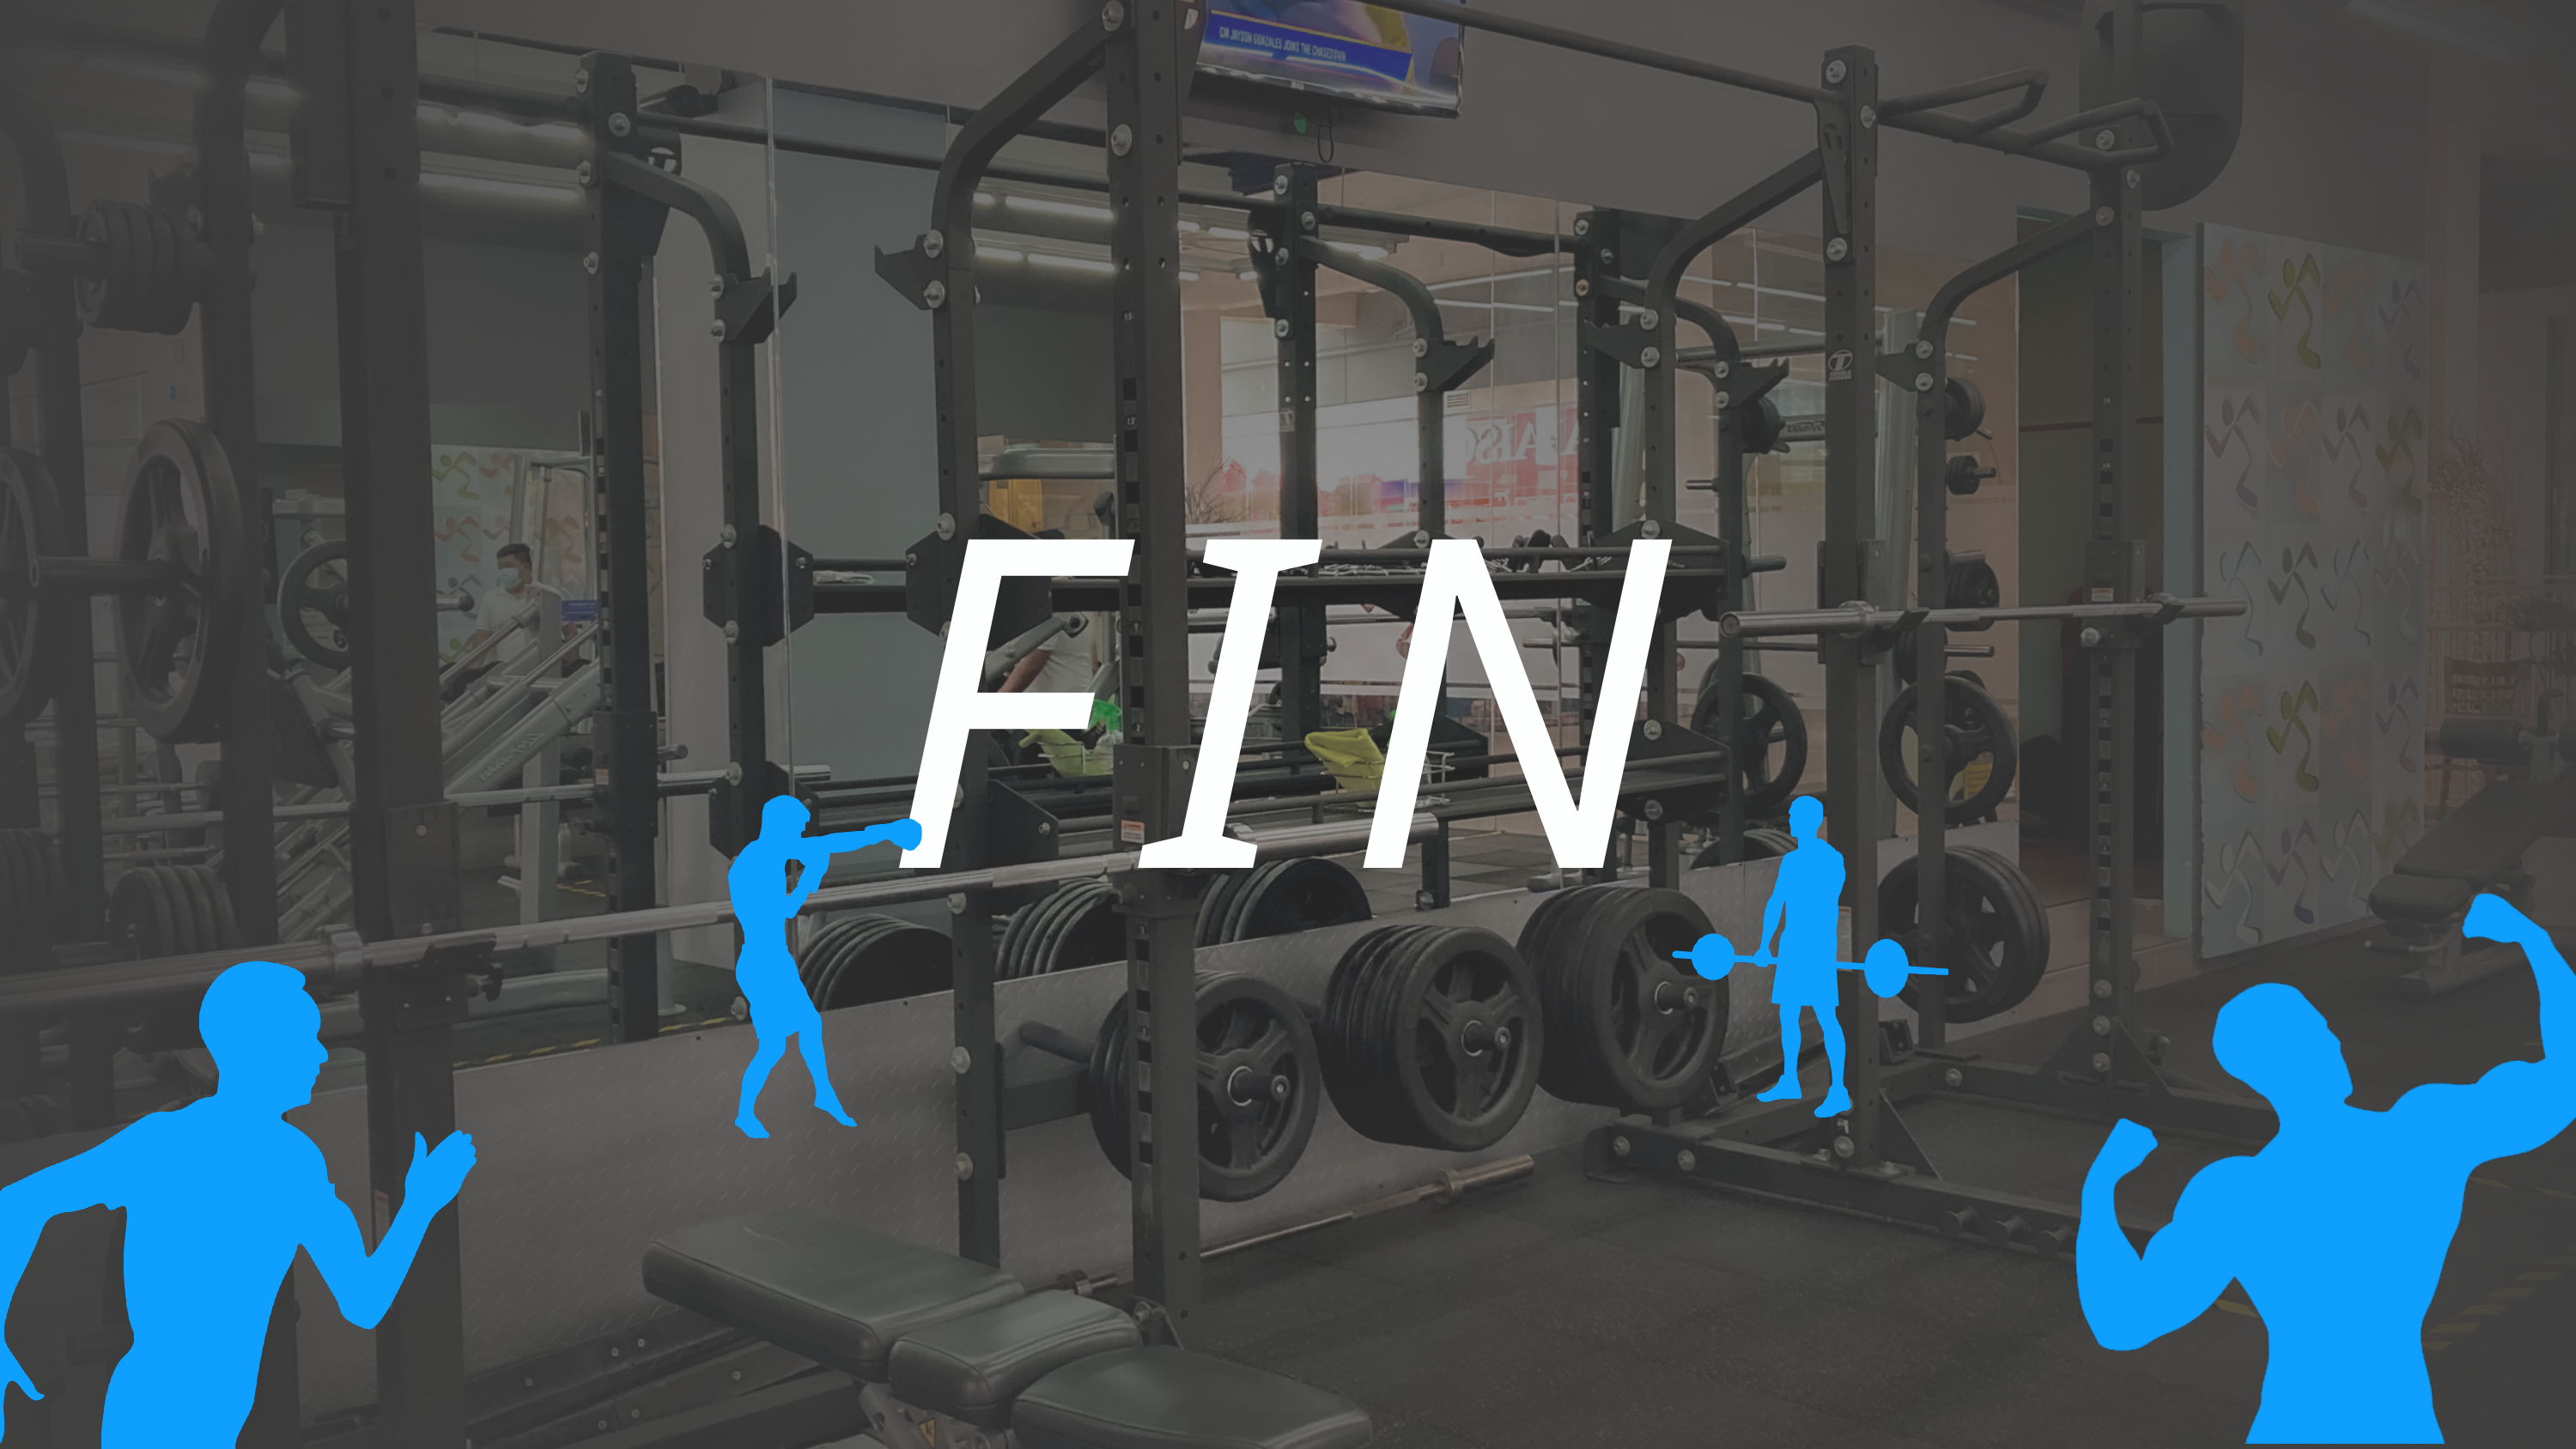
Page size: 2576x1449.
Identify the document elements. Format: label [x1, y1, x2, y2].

text_box [0, 0, 2576, 1449]
